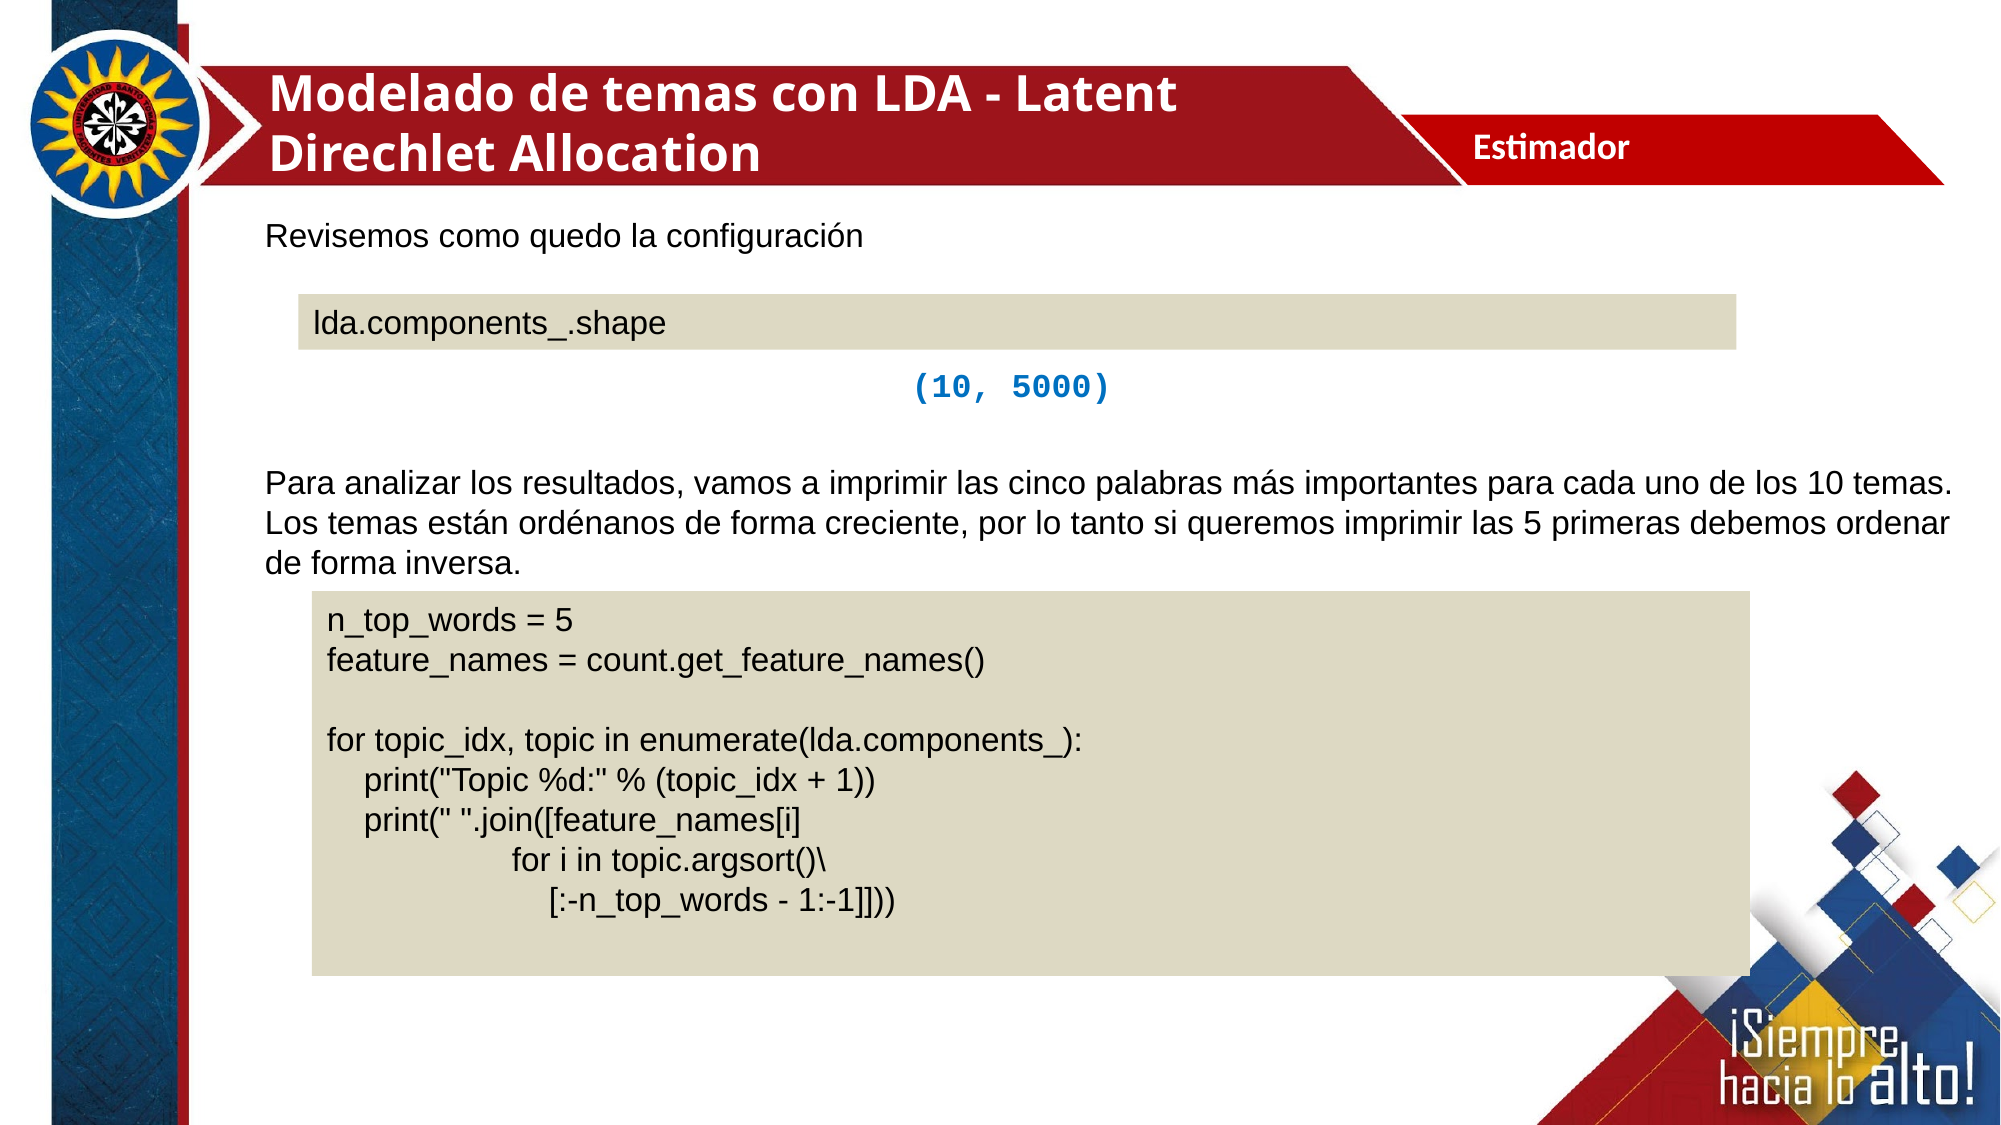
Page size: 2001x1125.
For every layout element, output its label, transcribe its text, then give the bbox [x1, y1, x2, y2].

picture [0, 0, 2001, 1125]
text_box Estimador [1458, 114, 1903, 175]
text_box n_top_words = 5 feature_names = count.get_feature_names() for topic_idx, topic in enumerate(lda.components_): print("Topic %d:" % (topic_idx + 1)) print(" ".join([feature_names[i] for i in topic.argsort()\ [:-n_top_words - 1:-1]])) [311, 591, 1750, 976]
text_box lda.components_.shape [298, 294, 1737, 350]
text_box Revisemos como quedo la configuración [249, 206, 1750, 262]
text_box Para analizar los resultados, vamos a imprimir las cinco palabras más importantes para cada uno de los 10 temas. Los temas están ordénanos de forma creciente, por lo tanto si queremos imprimir las 5 primeras debemos ordenar de forma inversa. [249, 453, 2000, 589]
text_box Modelado de temas con LDA - Latent Direchlet Allocation [256, 56, 1430, 188]
text_box [1400, 114, 1945, 186]
text_box (10, 5000) [896, 356, 1130, 412]
